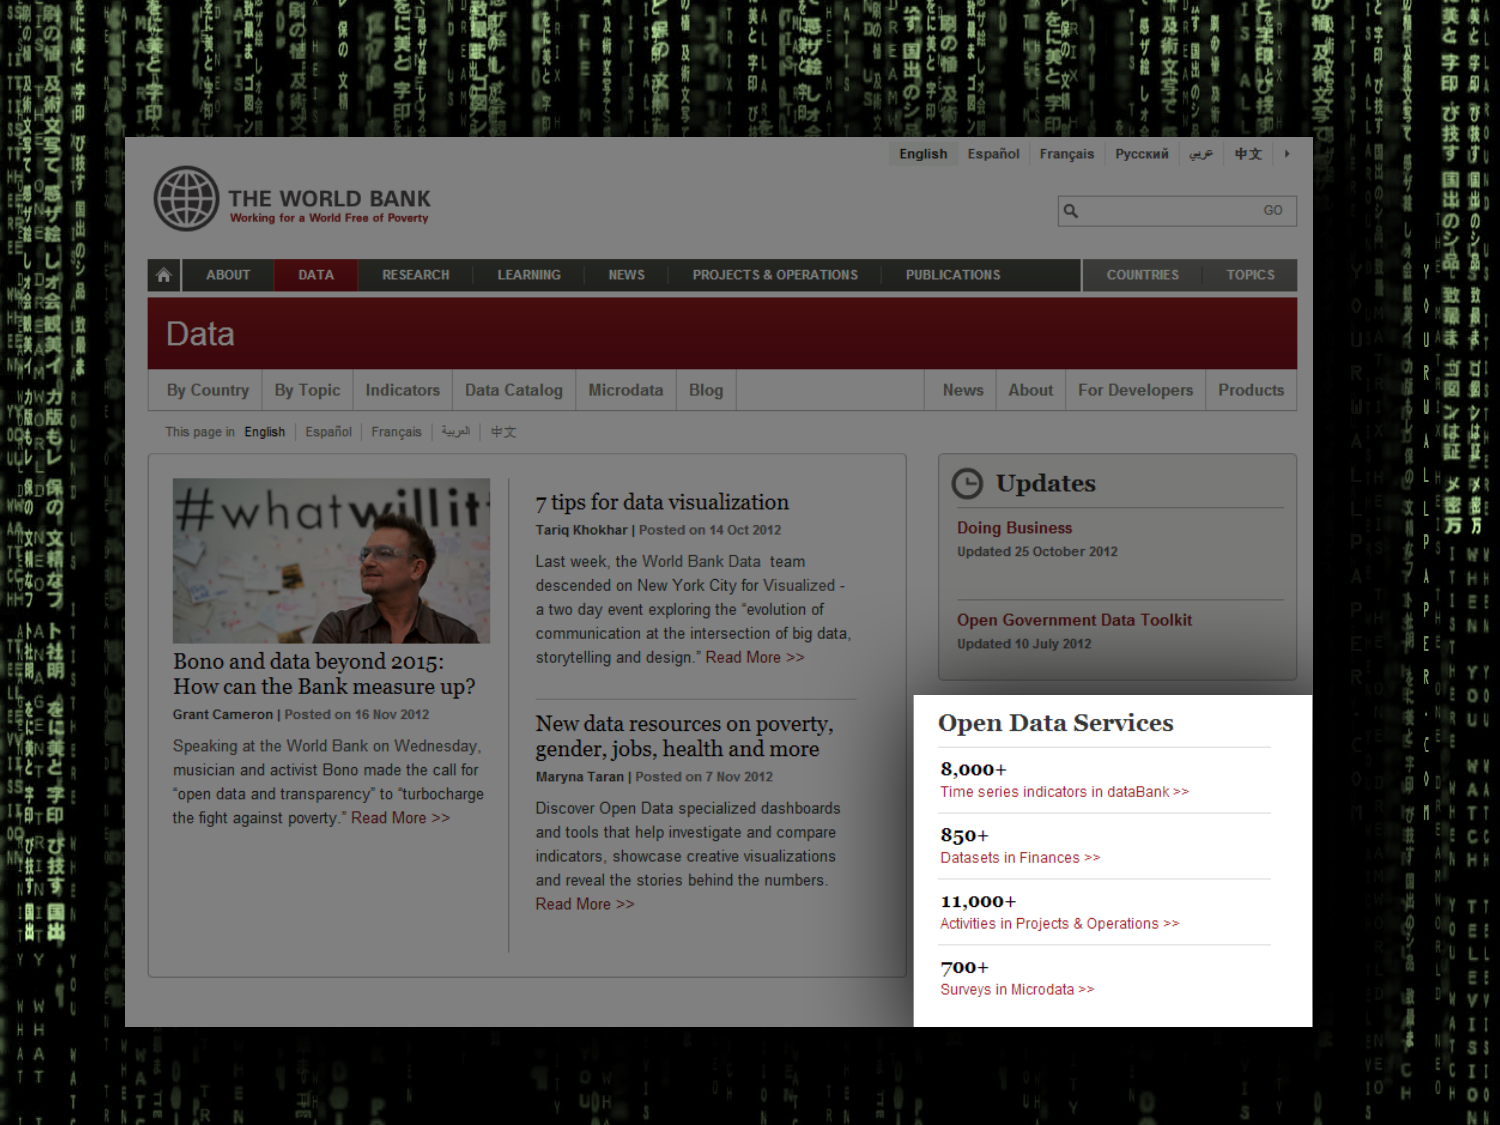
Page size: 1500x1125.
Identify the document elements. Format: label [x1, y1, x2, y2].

picture [124, 137, 1313, 1028]
